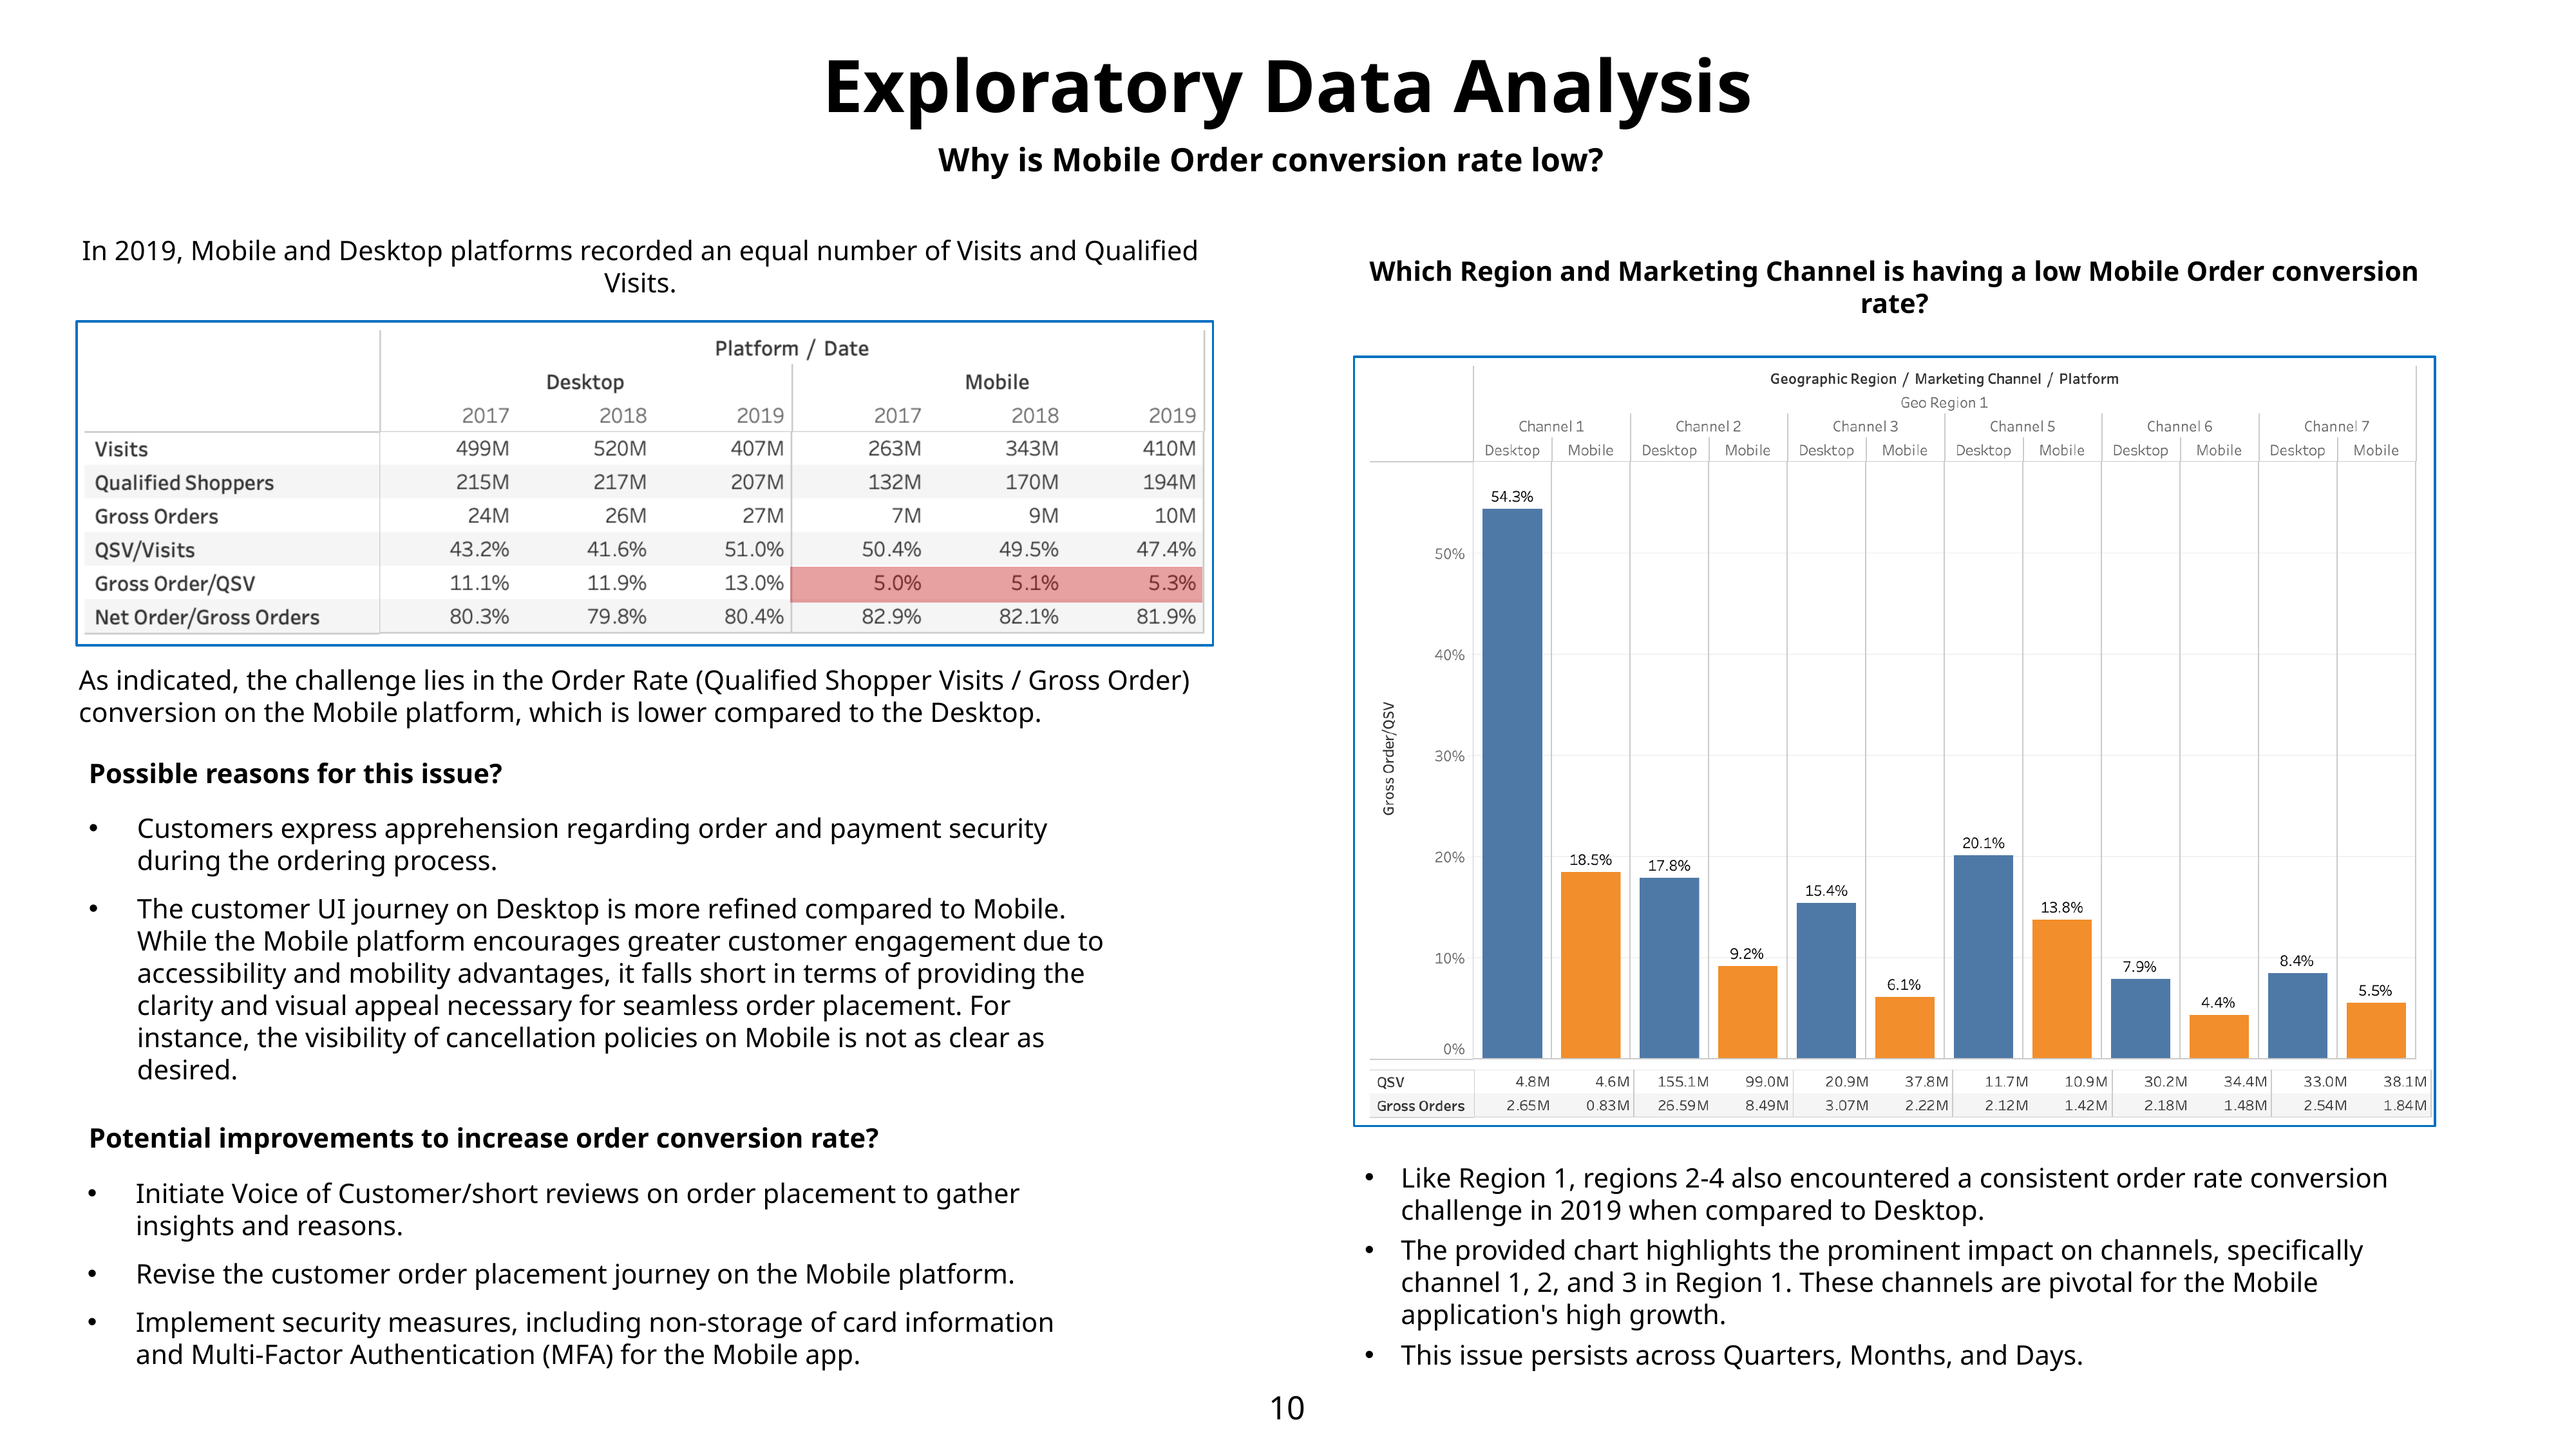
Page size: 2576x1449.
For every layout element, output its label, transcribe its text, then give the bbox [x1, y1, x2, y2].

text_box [77, 322, 1212, 645]
text_box Customers express apprehension regarding order and payment security during the ordering process. The customer UI journey on Desktop is more refined compared to Mobile. While the Mobile platform encourages greater customer engagement due to accessibility and mobility advantages, it falls short in terms of providing the clarity and visual appeal necessary for seamless order placement. For instance, the visibility of cancellation policies on Mobile is not as clear as desired. [79, 806, 1122, 1090]
text_box As indicated, the challenge lies in the Order Rate (Qualified Shopper Visits / Gross Order) conversion on the Mobile platform, which is lower compared to the Desktop. [69, 658, 1254, 733]
slide_number 10 [1263, 1381, 1312, 1431]
text_box Initiate Voice of Customer/short reviews on order placement to gather insights and reasons. Revise the customer order placement journey on the Mobile platform. Implement security measures, including non-storage of card information and Multi-Factor Authentication (MFA) for the Mobile app. [78, 1171, 1119, 1375]
text_box Potential improvements to increase order conversion rate? [79, 1116, 1271, 1159]
text_box Like Region 1, regions 2-4 also encountered a consistent order rate conversion challenge in 2019 when compared to Desktop. The provided chart highlights the prominent impact on channels, specifically channel 1, 2, and 3 in Region 1. These channels are pivotal for the Mobile application's high growth. This issue persists across Quarters, Months, and Days. [1355, 1156, 2434, 1376]
text_box Which Region and Marketing Channel is having a low Mobile Order conversion rate? [1355, 249, 2434, 323]
text_box Possible reasons for this issue? [79, 752, 1123, 793]
text_box In 2019, Mobile and Desktop platforms recorded an equal number of Visits and Qualified Visits. [69, 229, 1212, 303]
text_box Why is Mobile Order conversion rate low? [0, 135, 2560, 183]
text_box Exploratory Data Analysis [0, 32, 2576, 133]
picture [1355, 357, 2434, 1125]
